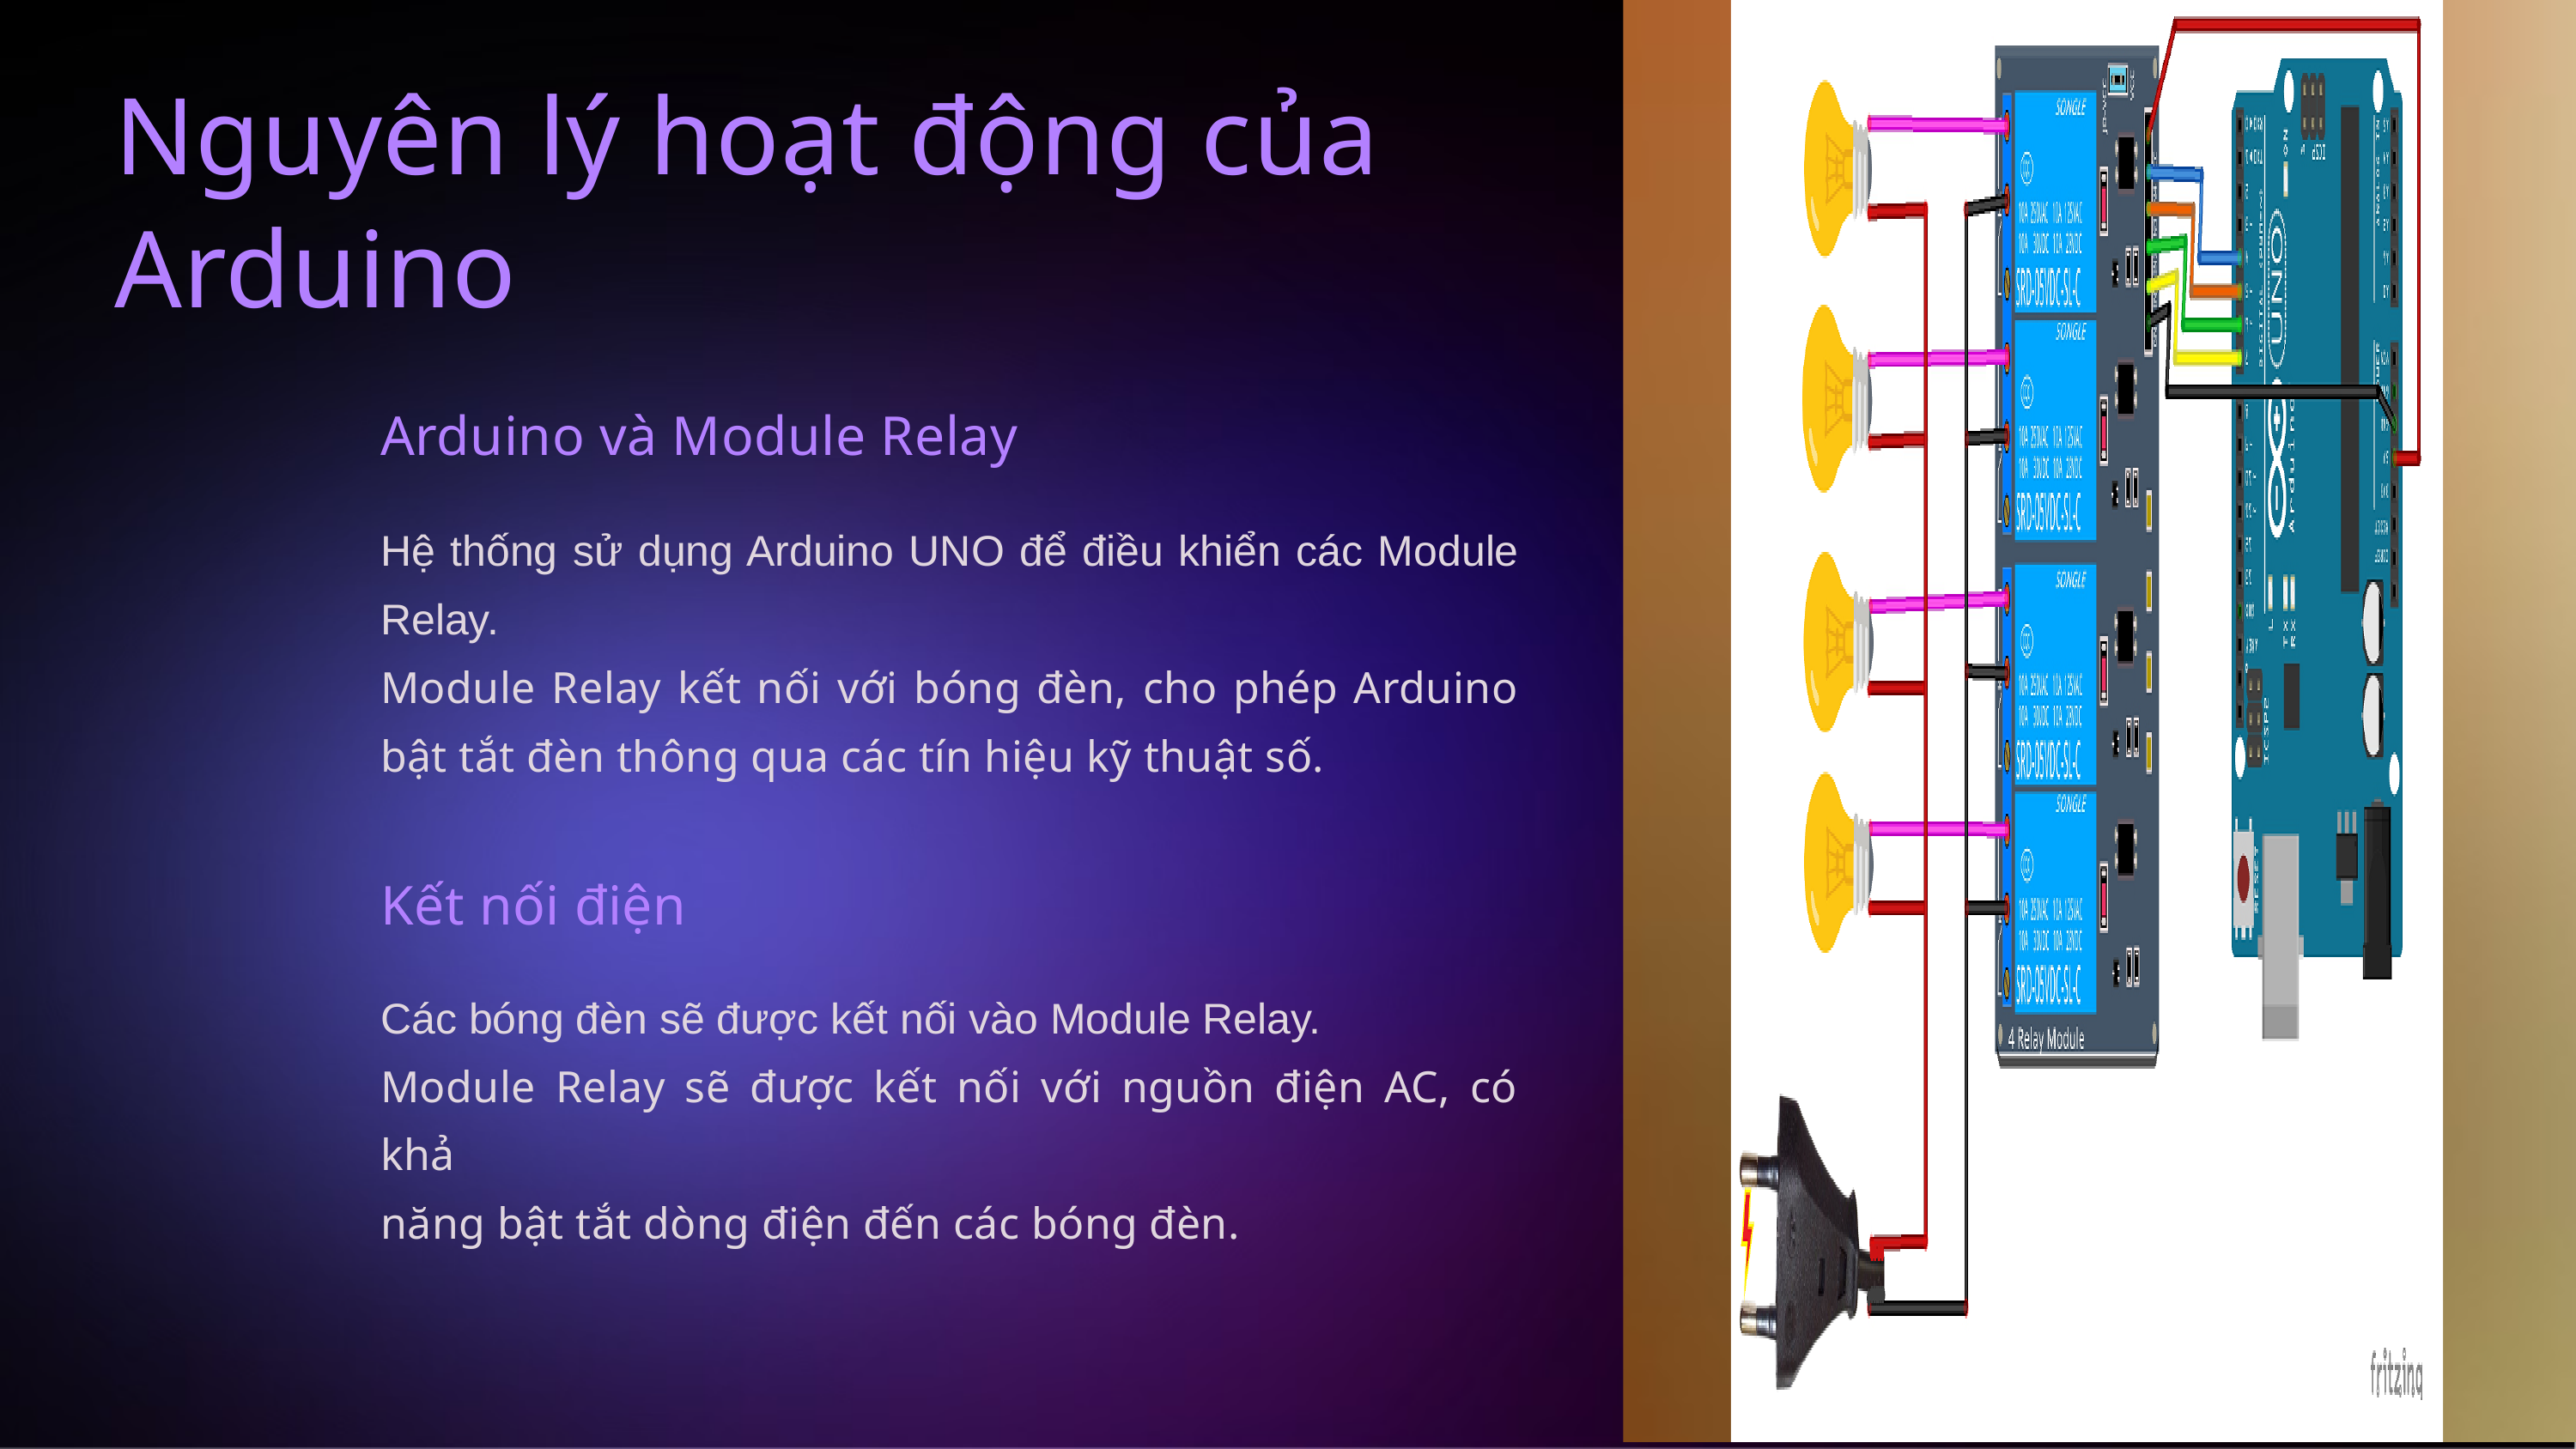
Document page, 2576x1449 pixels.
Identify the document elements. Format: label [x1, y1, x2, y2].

text_box [1365, 365, 2576, 1077]
text_box [1623, 0, 2576, 361]
text_box [0, 0, 1621, 1449]
text_box [1623, 1087, 2576, 1443]
